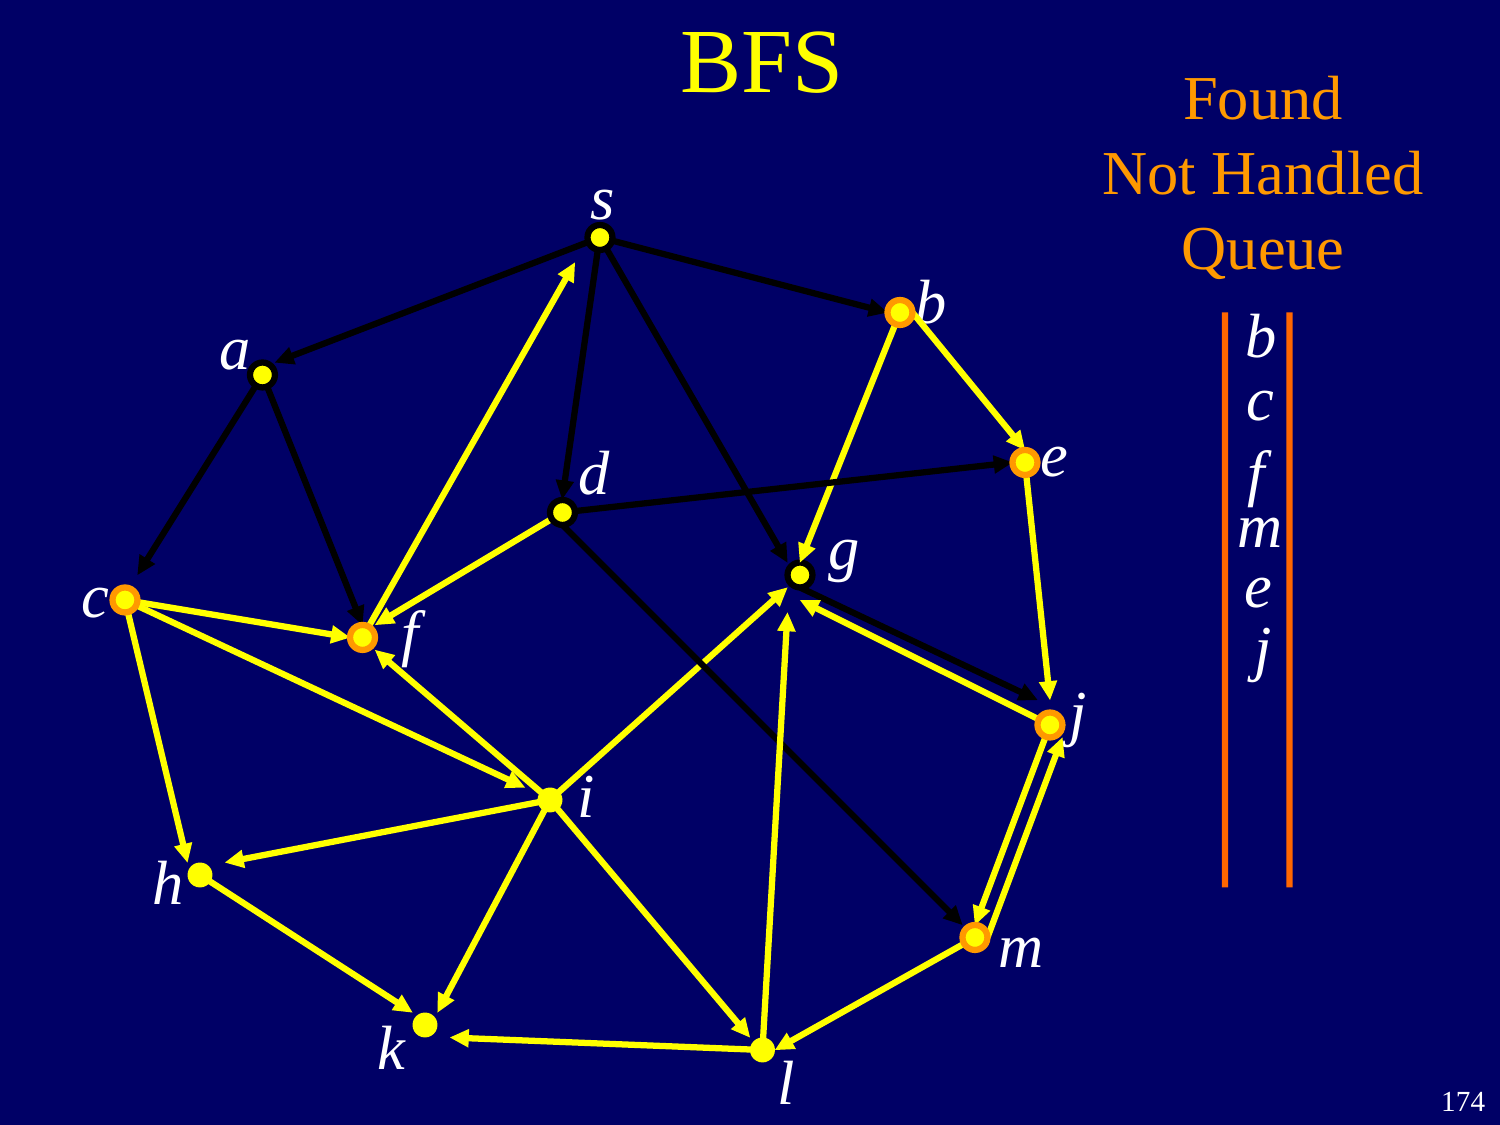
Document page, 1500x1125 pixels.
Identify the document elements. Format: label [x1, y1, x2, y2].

text_box [1087, 50, 1439, 888]
title [125, 0, 1400, 150]
text_box [67, 149, 1102, 1125]
